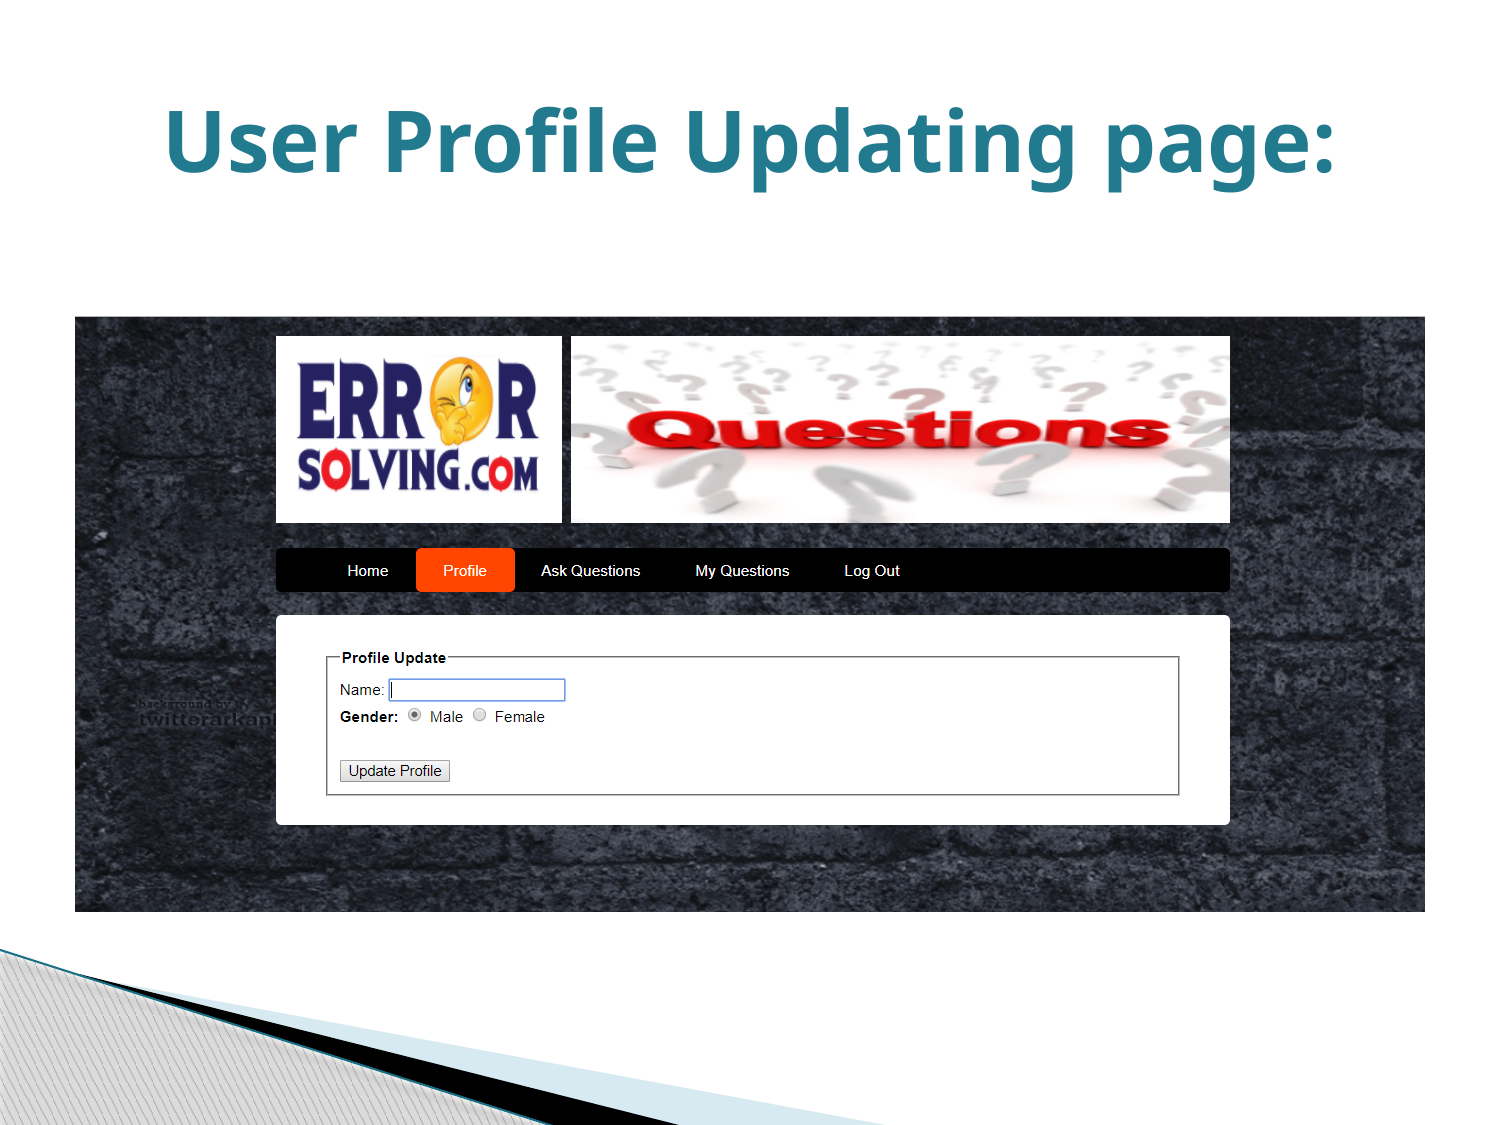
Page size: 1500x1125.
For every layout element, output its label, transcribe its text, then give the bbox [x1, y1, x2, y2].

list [74, 316, 1426, 913]
title User Profile Updating page: [75, 45, 1425, 233]
